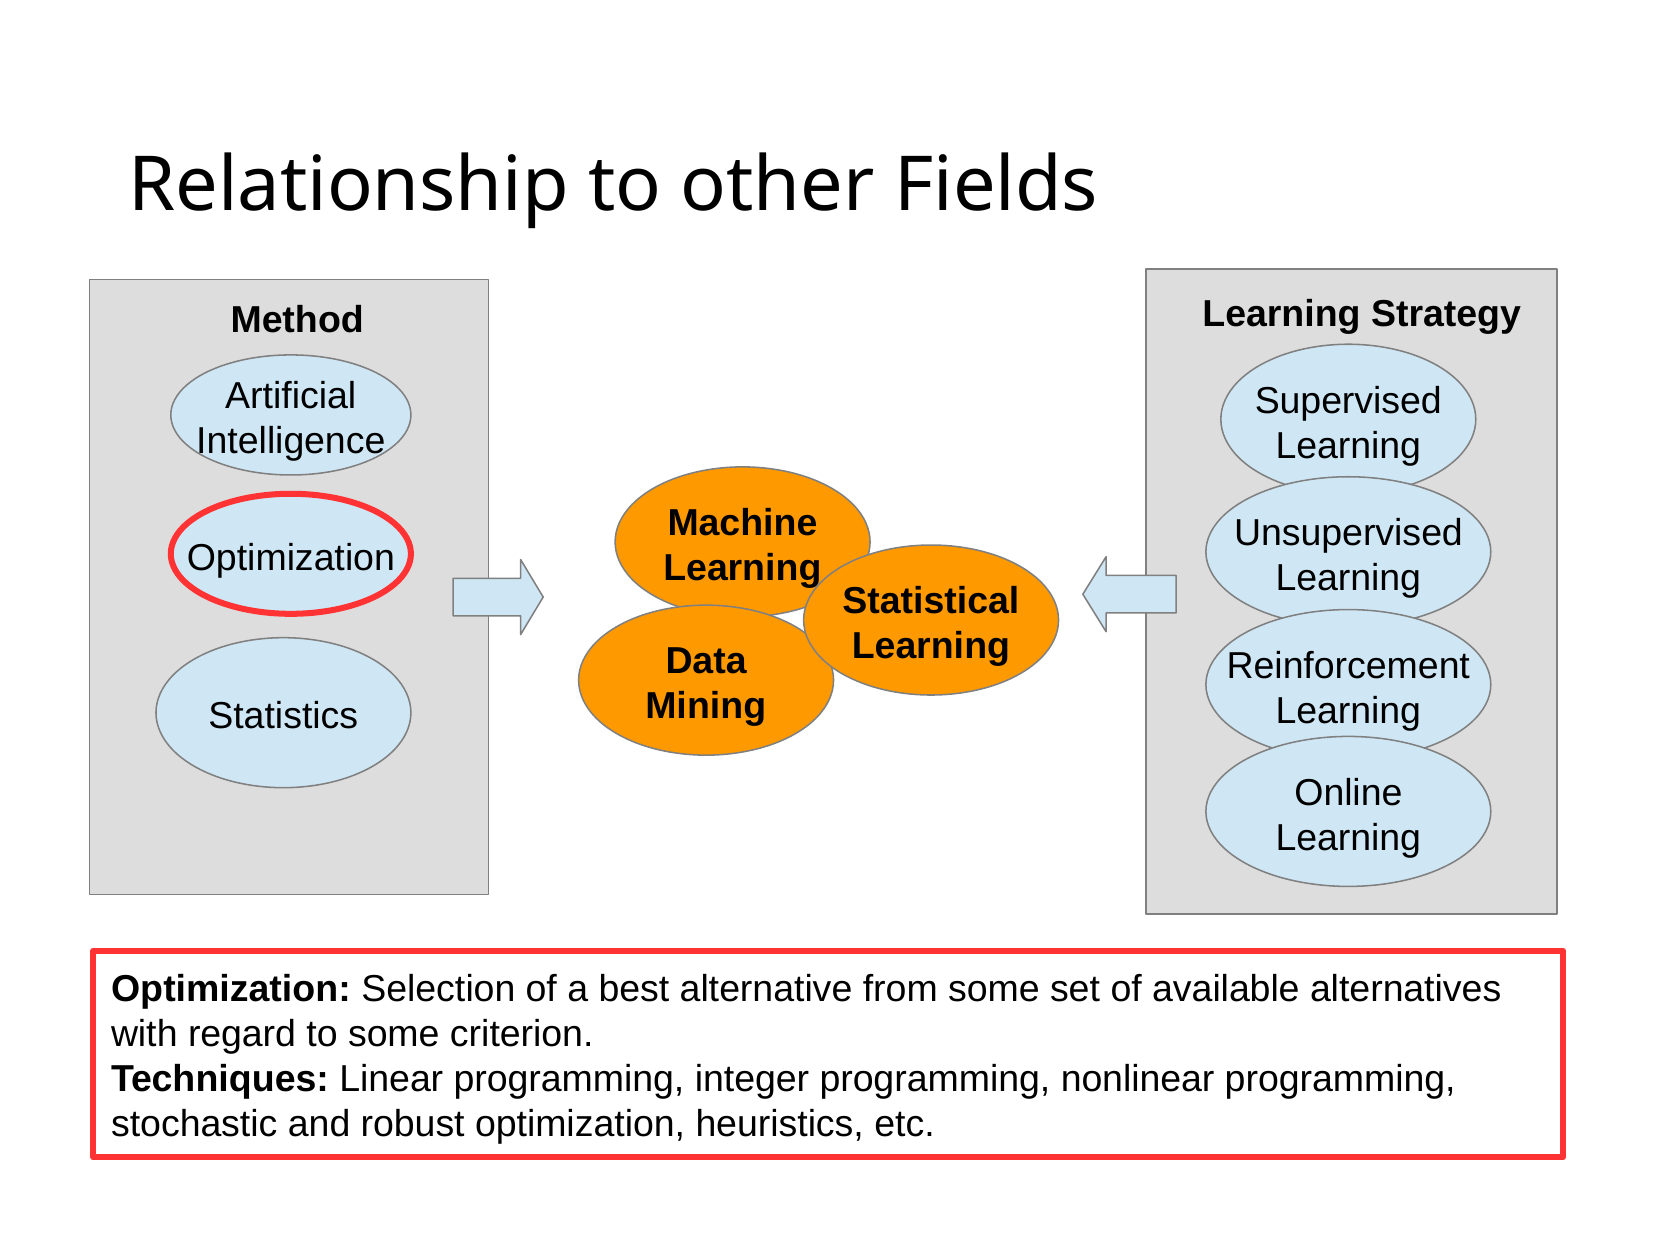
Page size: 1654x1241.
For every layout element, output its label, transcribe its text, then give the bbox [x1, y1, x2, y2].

text_box Online Learning [1205, 736, 1491, 887]
text_box Artificial Intelligence [170, 368, 411, 475]
title Relationship to other Fields [113, 66, 1540, 306]
text_box Learning Strategy [1187, 279, 1548, 378]
text_box Machine Learning [615, 466, 871, 615]
text_box Reinforcement Learning [1205, 609, 1491, 748]
text_box Unsupervised Learning [1205, 476, 1491, 618]
text_box [1082, 556, 1177, 632]
text_box Data Mining [578, 605, 834, 756]
text_box [89, 279, 489, 895]
text_box [1145, 268, 1558, 914]
text_box [453, 559, 544, 635]
text_box Method [215, 284, 576, 384]
text_box Statistics [155, 637, 411, 788]
text_box Supervised Learning [1220, 378, 1476, 484]
text_box Optimization [170, 493, 411, 614]
text_box Optimization: Selection of a best alternative from some set of available alternatives with regard to some criterion. Techniques: Linear programming, integer programming, nonlinear programming, stochastic and robust optimization, heuristics, etc. [93, 950, 1564, 1158]
text_box Statistical Learning [803, 545, 1059, 696]
